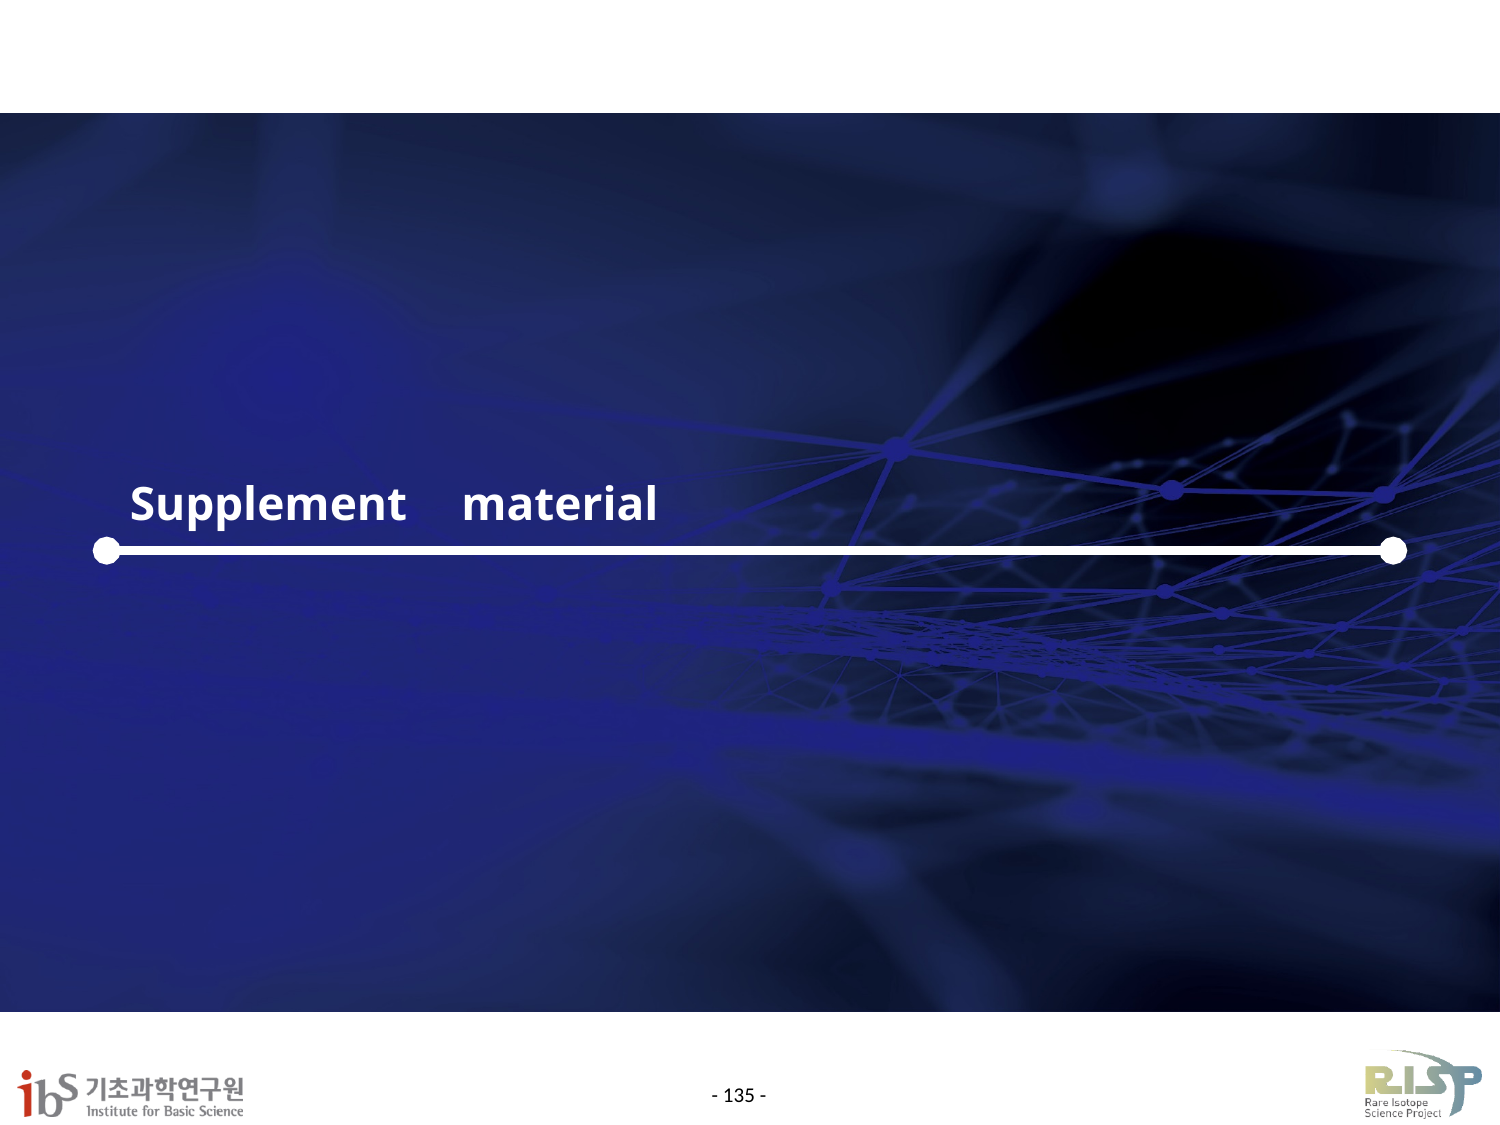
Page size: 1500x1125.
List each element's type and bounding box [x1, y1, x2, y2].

picture [1364, 1049, 1482, 1119]
picture [0, 113, 1500, 1012]
picture [17, 1070, 243, 1117]
